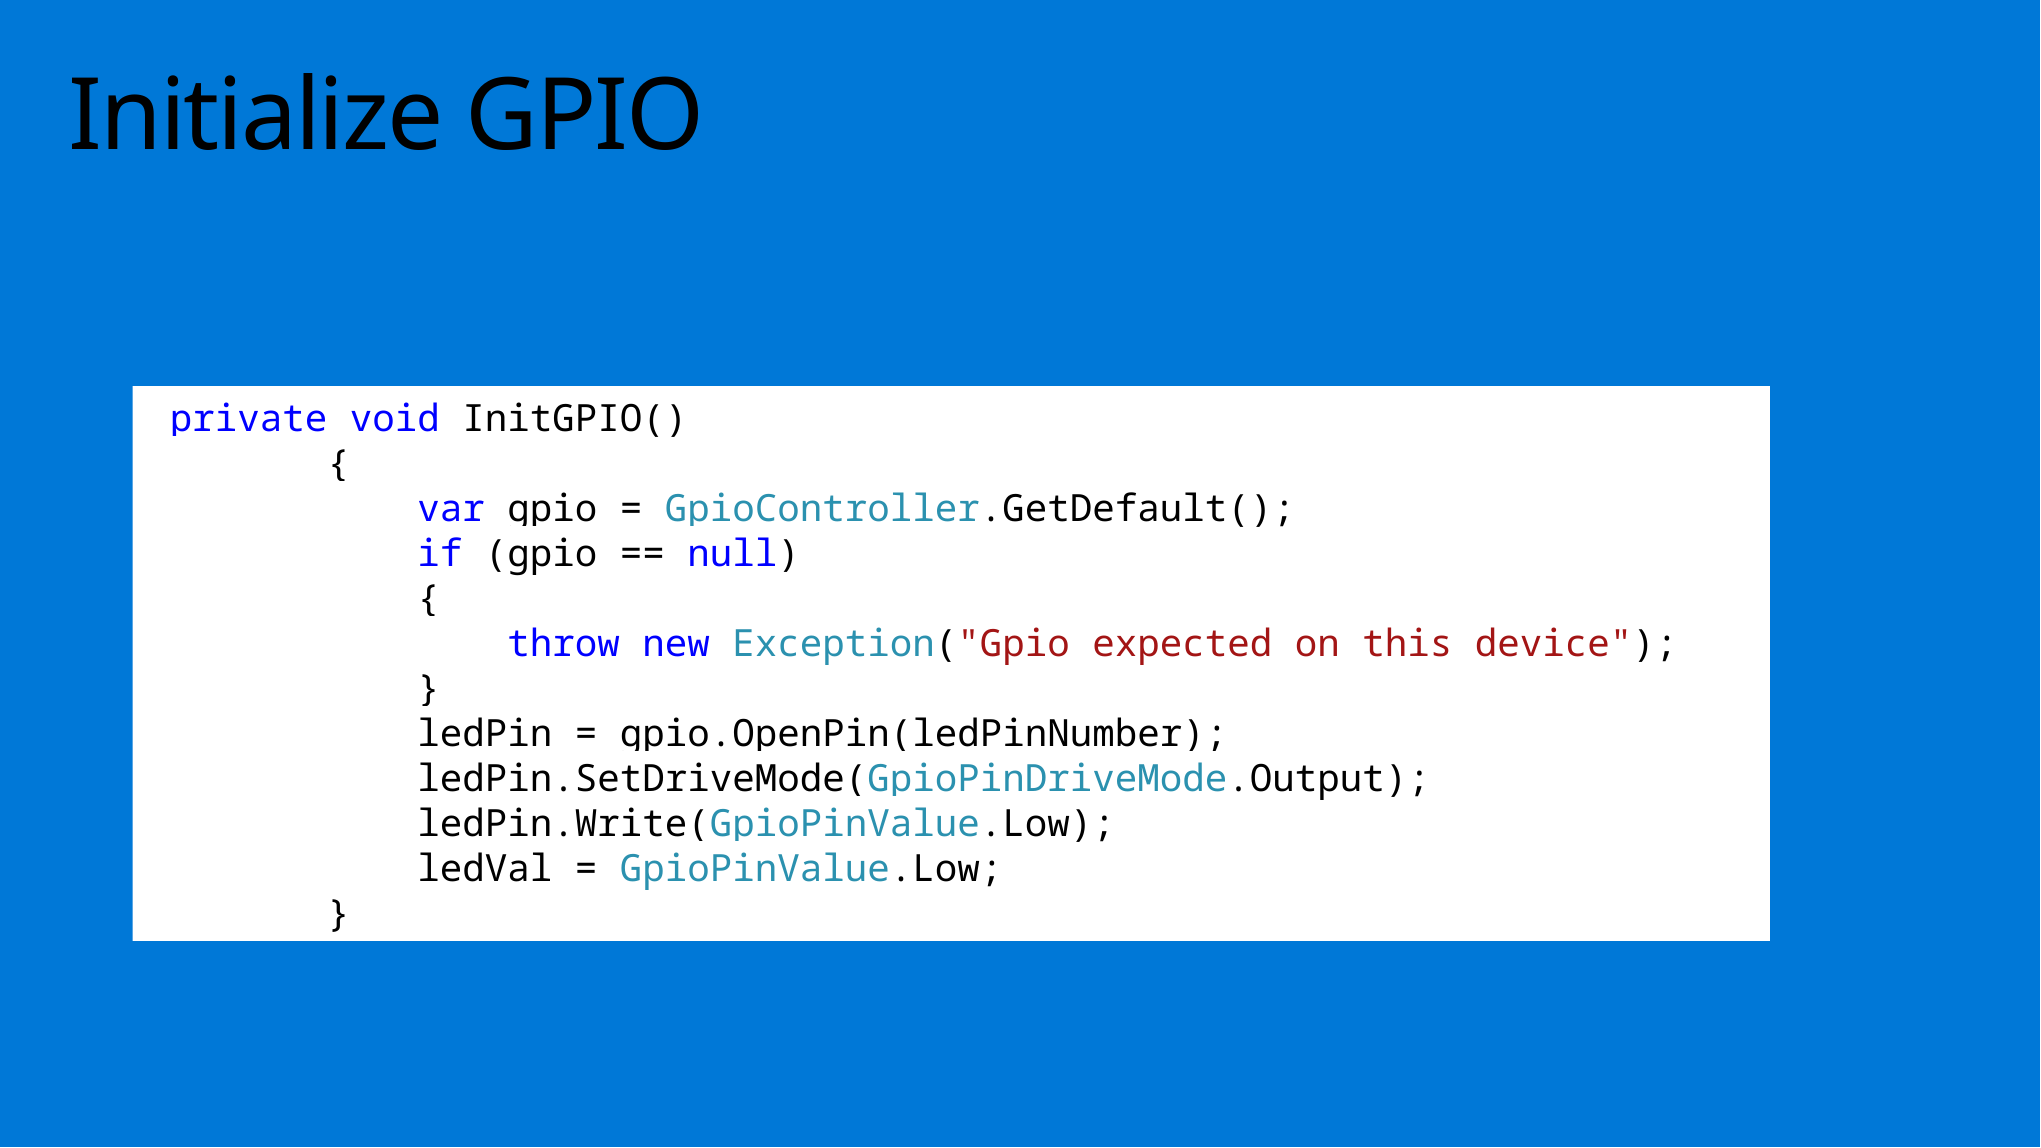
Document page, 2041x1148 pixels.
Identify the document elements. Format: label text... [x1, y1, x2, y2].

text_box private void InitGPIO() { var gpio = GpioController.GetDefault(); if (gpio == null) { throw new Exception("Gpio expected on this device"); } ledPin = gpio.OpenPin(ledPinNumber); ledPin.SetDriveMode(GpioPinDriveMode.Output); ledPin.Write(GpioPinValue.Low); ledVal = GpioPinValue.Low; } [132, 386, 1770, 941]
title Initialize GPIO [45, 48, 1996, 199]
